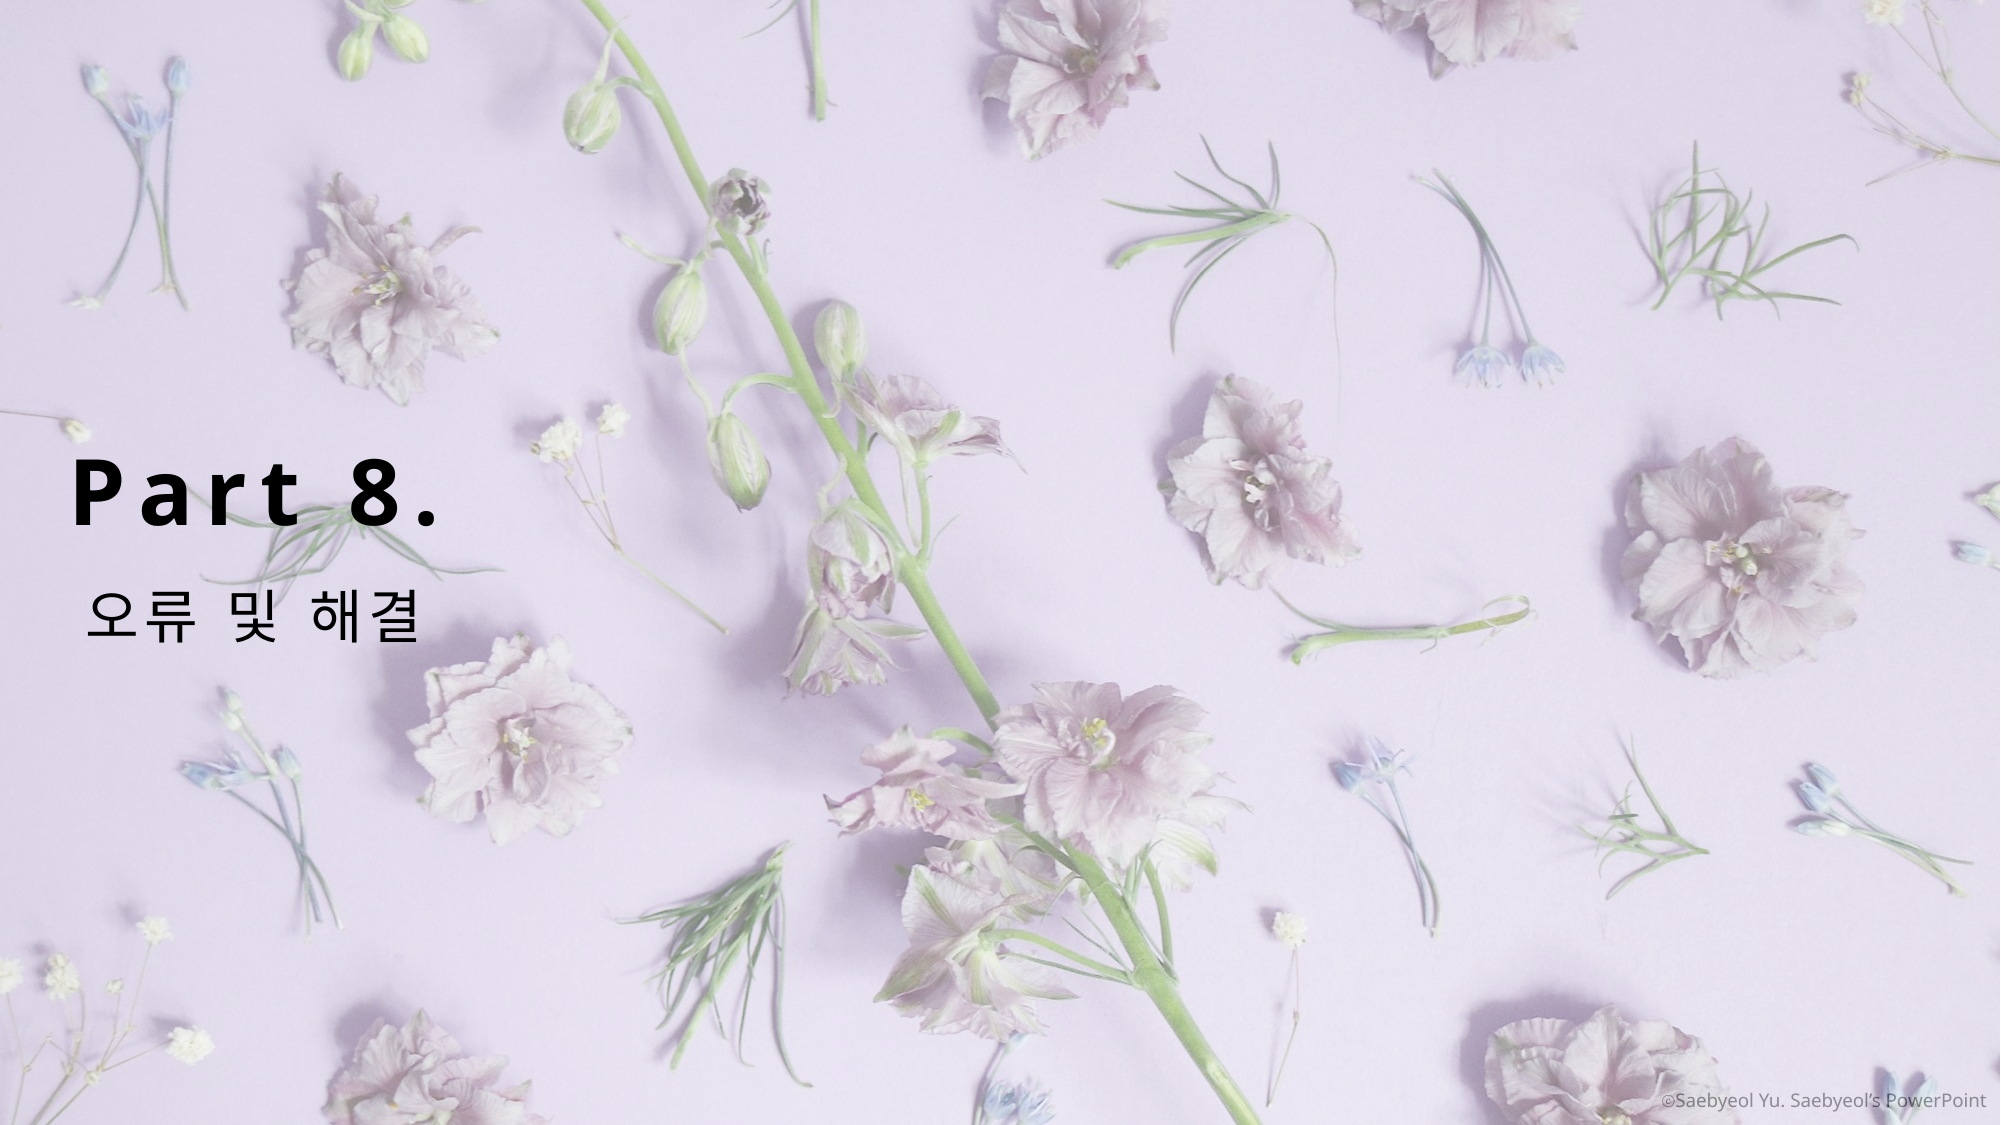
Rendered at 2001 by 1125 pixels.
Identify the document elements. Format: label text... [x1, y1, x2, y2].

text_box 오류 및 해결 [70, 572, 438, 658]
text_box Part 8. [53, 426, 455, 551]
text_box [0, 0, 2000, 1125]
